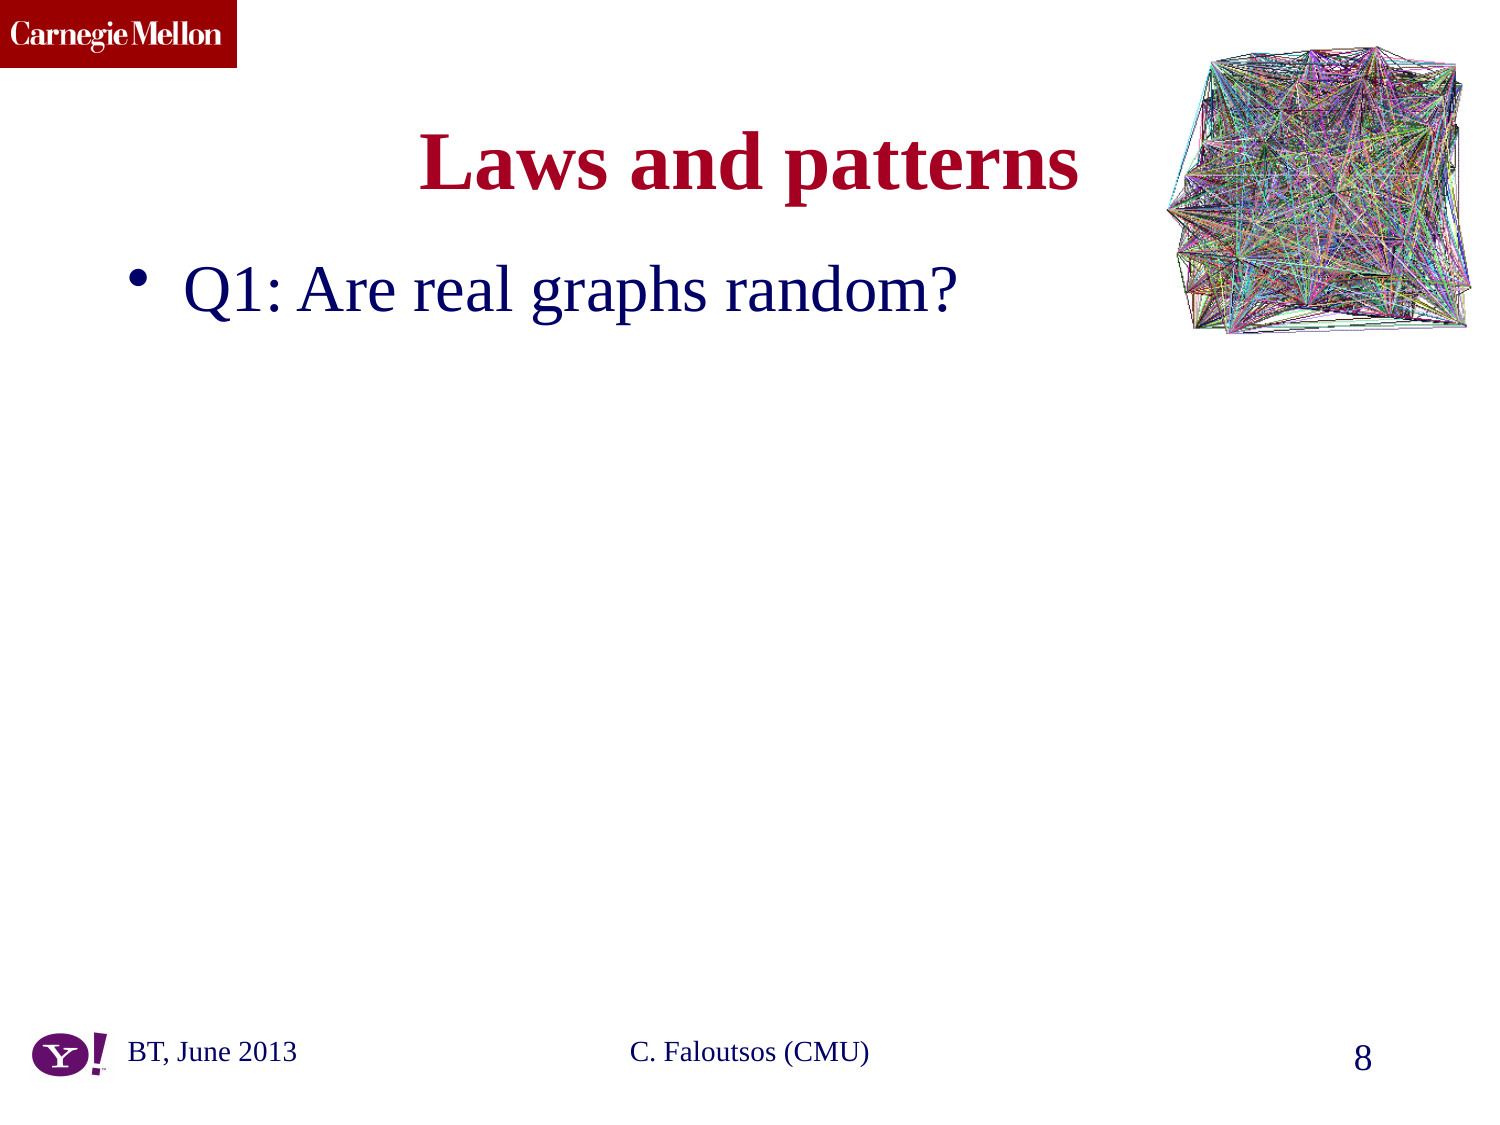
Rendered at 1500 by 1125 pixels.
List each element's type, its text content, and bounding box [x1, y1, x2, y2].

picture [0, 0, 237, 68]
list Q1: Are real graphs random? [112, 237, 1388, 1001]
picture [1147, 0, 1500, 388]
title Laws and patterns [112, 99, 1142, 213]
picture [31, 1031, 112, 1081]
footer C. Faloutsos (CMU) [512, 1024, 988, 1101]
slide_number 8 [1074, 1024, 1388, 1101]
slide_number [112, 1024, 426, 1101]
